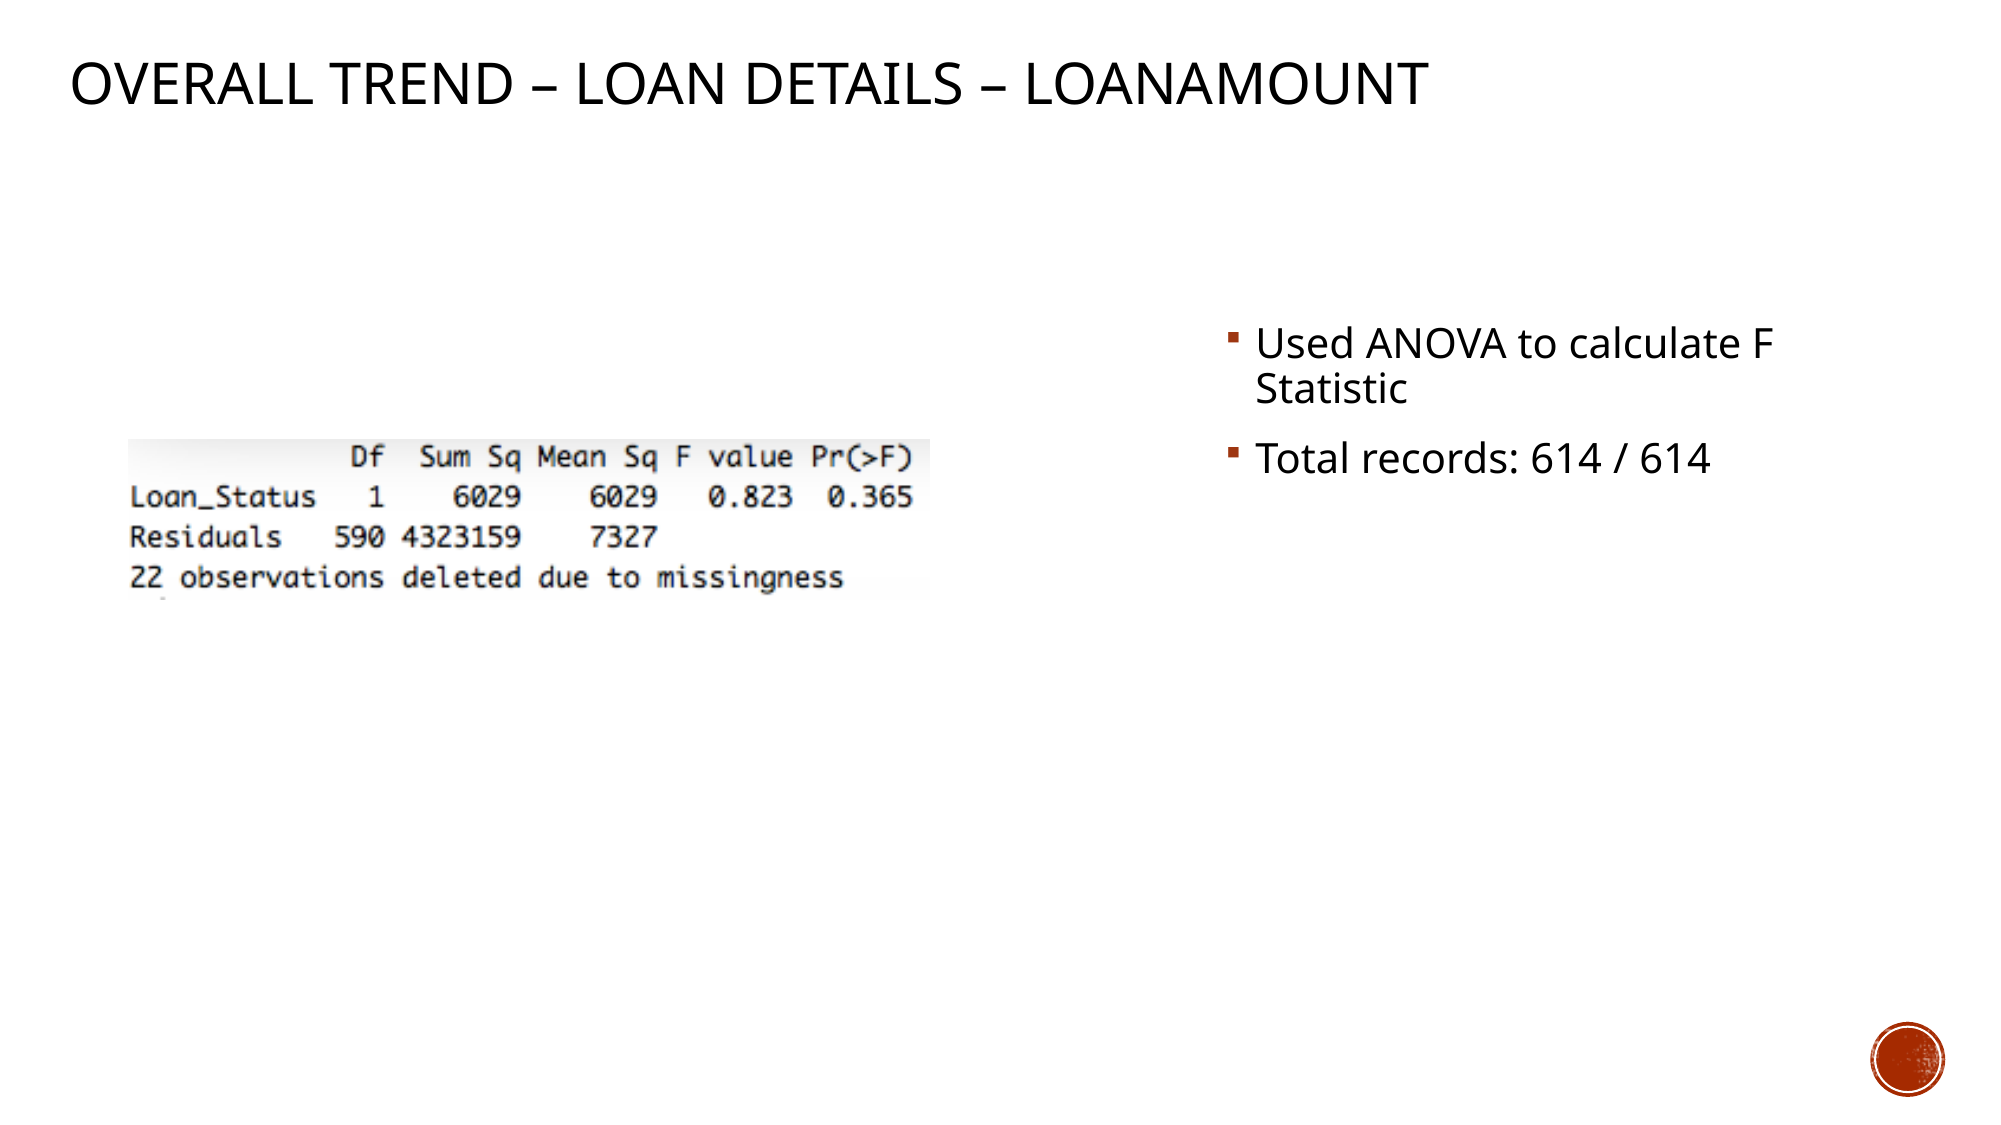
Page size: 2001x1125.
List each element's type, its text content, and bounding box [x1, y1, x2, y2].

list Used ANOVA to calculate F Statistic Total records: 614 / 614 [1210, 314, 1945, 1013]
title Overall trend – LOAN DETAILS – LoanAmount [54, 46, 1945, 125]
picture [128, 439, 930, 600]
